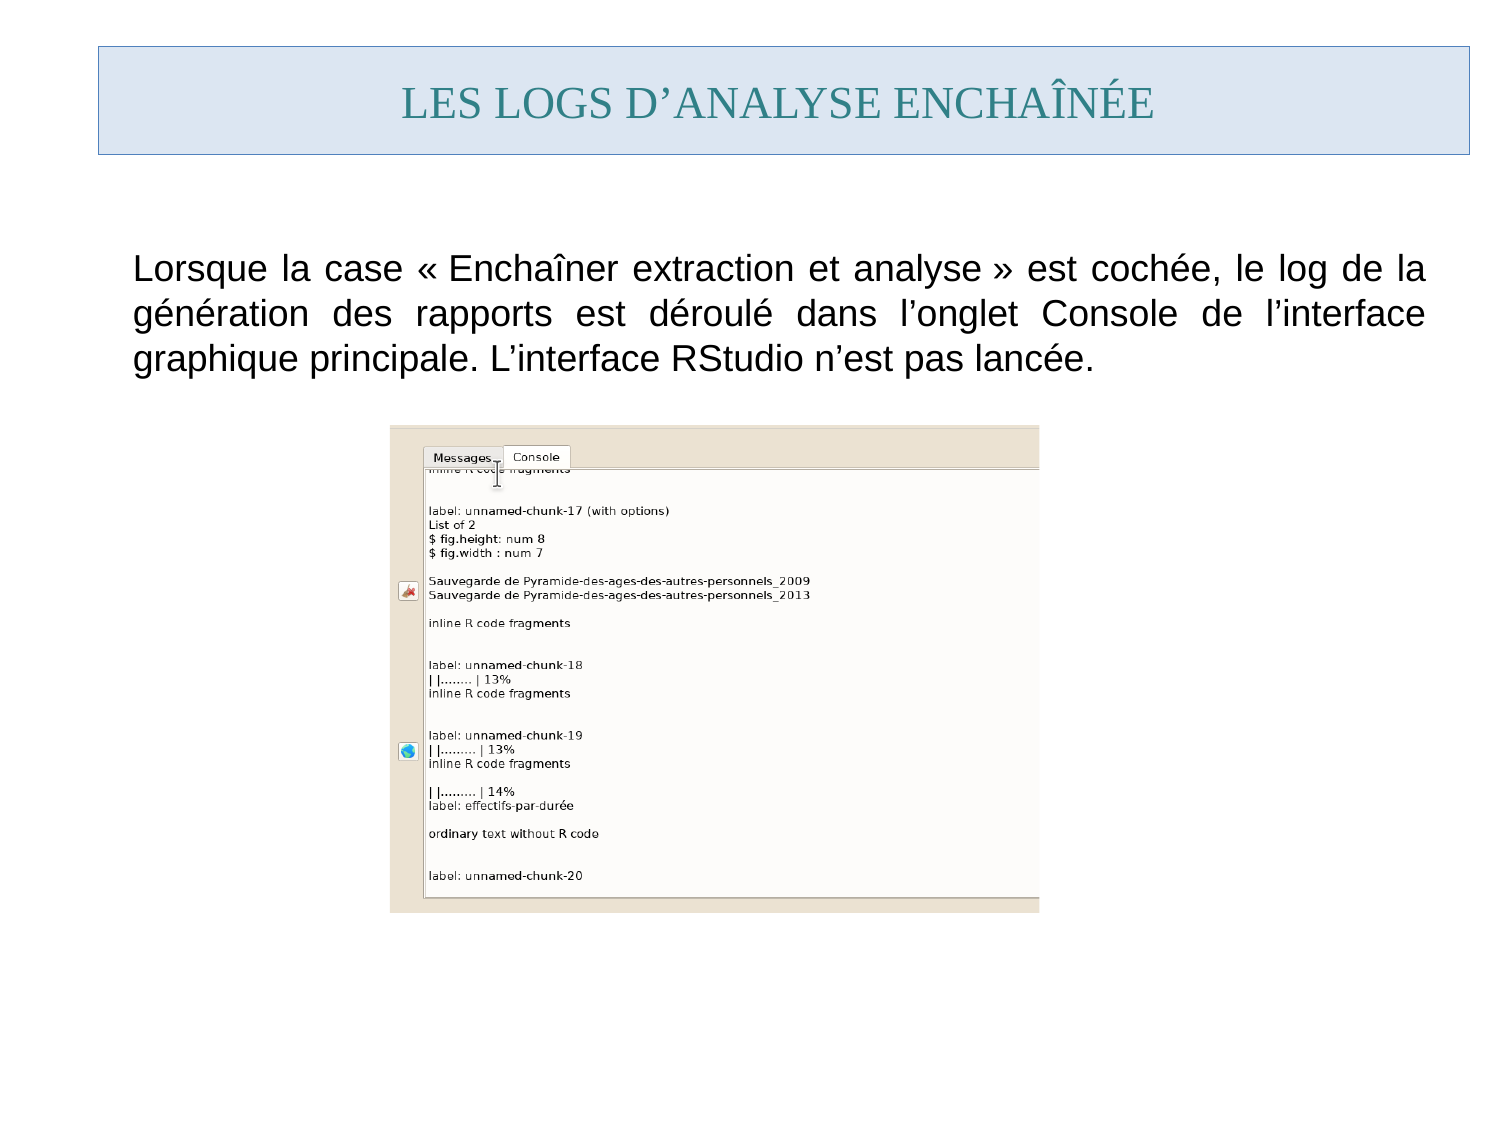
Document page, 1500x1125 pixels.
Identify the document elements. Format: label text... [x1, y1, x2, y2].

text_box Lorsque la case « Enchaîner extraction et analyse » est cochée, le log de la génération des rapports est déroulé dans l’onglet Console de l’interface graphique principale. L’interface RStudio n’est pas lancée. [118, 236, 1441, 377]
text_box les logs d’analyse enchaînée [98, 46, 1470, 155]
picture [389, 424, 1040, 914]
